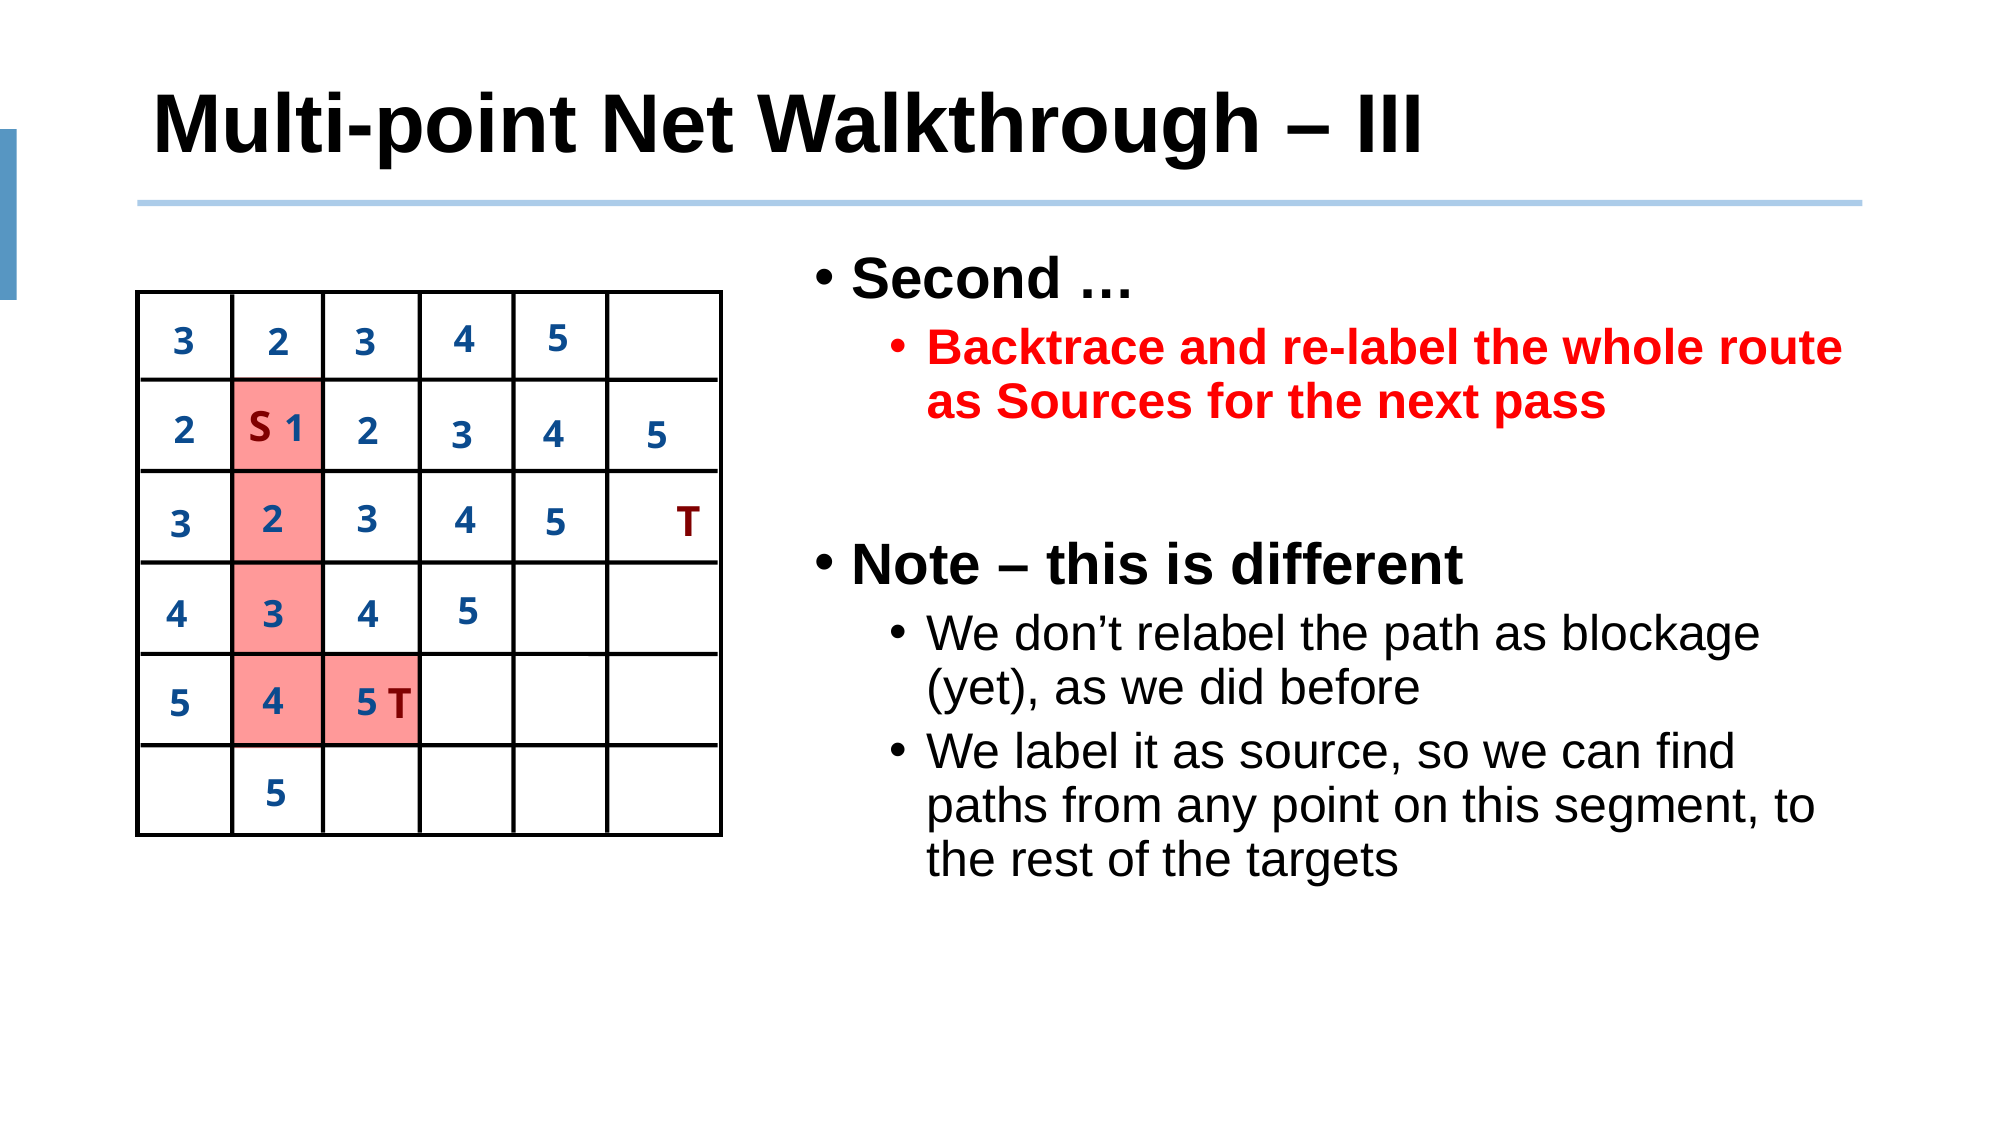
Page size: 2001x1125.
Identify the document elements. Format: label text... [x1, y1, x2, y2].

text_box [137, 292, 721, 836]
list Second … Backtrace and re-label the whole route as Sources for the next pass Note – this is different We don’t relabel the path as blockage (yet), as we did before We label it as source, so we can find paths from any point on this segment, to the rest of the targets [799, 240, 1863, 1014]
title Multi-point Net Walkthrough – III [137, 42, 1863, 208]
